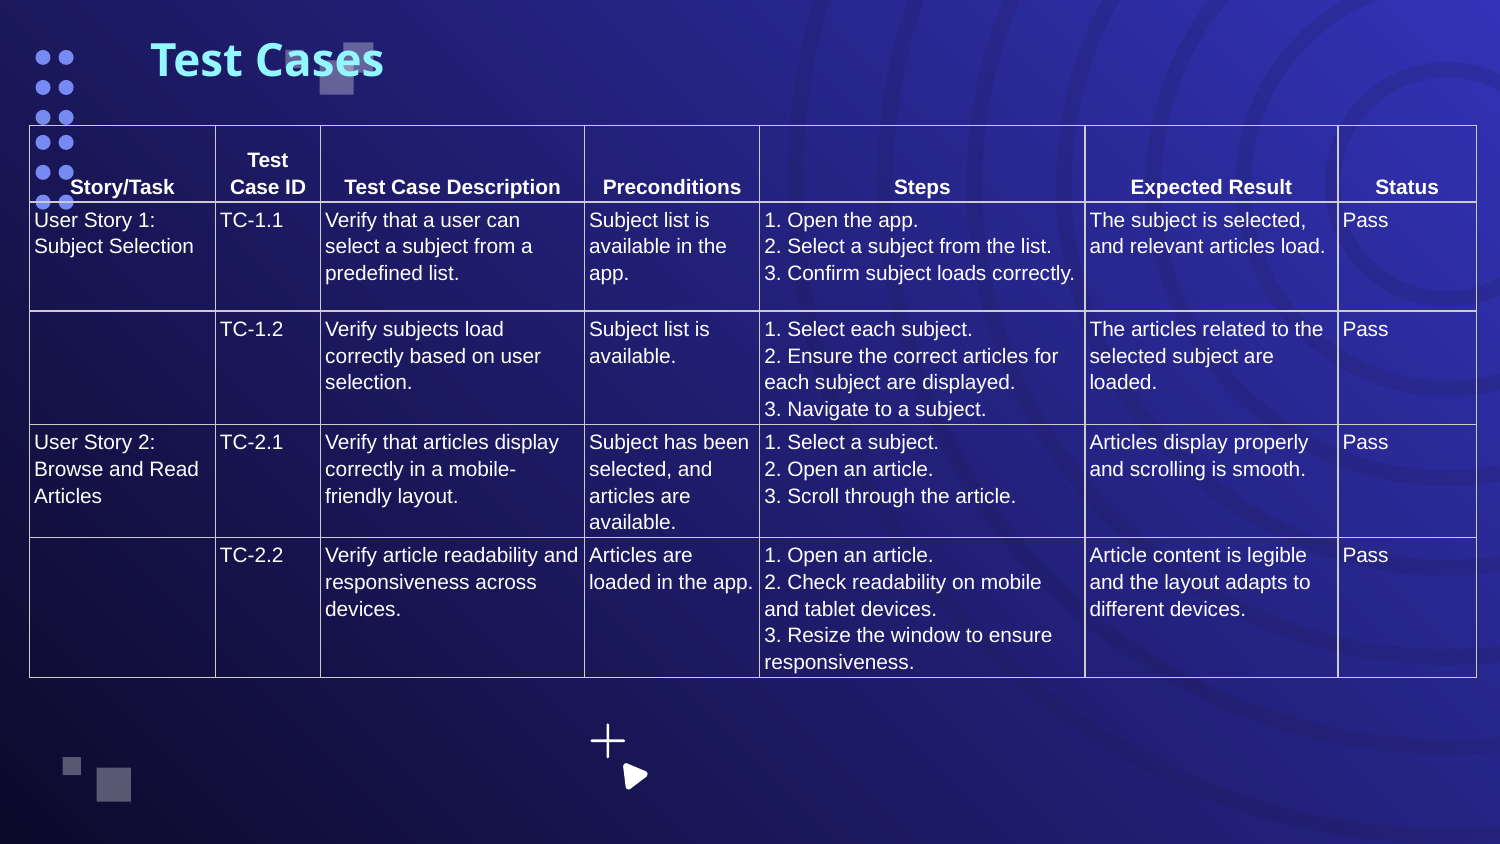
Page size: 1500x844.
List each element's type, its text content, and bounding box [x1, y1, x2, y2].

table_cell The subject is selected, and relevant articles load. [1086, 203, 1337, 310]
table_cell TC-1.2 [216, 312, 320, 424]
table_cell TC-2.2 [216, 538, 320, 677]
table_header Preconditions [585, 126, 759, 201]
table_cell Articles are loaded in the app. [585, 538, 759, 677]
table_cell 1. Select a subject. 2. Open an article. 3. Scroll through the article. [760, 425, 1084, 537]
table_cell Article content is legible and the layout adapts to different devices. [1086, 538, 1337, 677]
table_cell Pass [1339, 203, 1476, 310]
table_cell 1. Open an article. 2. Check readability on mobile and tablet devices. 3. Resize the window to ensure responsiveness. [760, 538, 1084, 677]
table_cell Pass [1339, 538, 1476, 677]
table_cell TC-1.1 [216, 203, 320, 310]
table_cell User Story 2: Browse and Read Articles [30, 425, 215, 537]
title Test Cases [135, 23, 819, 93]
table_cell [30, 538, 215, 677]
table_cell Subject list is available in the app. [585, 203, 759, 310]
table_cell Pass [1339, 425, 1476, 537]
table_cell 1. Select each subject. 2. Ensure the correct articles for each subject are displayed. 3. Navigate to a subject. [760, 312, 1084, 424]
table_header Expected Result [1086, 126, 1337, 201]
table_cell User Story 1: Subject Selection [30, 203, 215, 310]
table_header Steps [760, 126, 1084, 201]
table_header Status [1339, 126, 1476, 201]
table_cell 1. Open the app. 2. Select a subject from the list. 3. Confirm subject loads correctly. [760, 203, 1084, 310]
table_cell [30, 312, 215, 424]
table_cell Pass [1339, 312, 1476, 424]
table_cell Verify that a user can select a subject from a predefined list. [321, 203, 584, 310]
table_cell Verify subjects load correctly based on user selection. [321, 312, 584, 424]
table_cell Subject list is available. [585, 312, 759, 424]
table_cell The articles related to the selected subject are loaded. [1086, 312, 1337, 424]
table_header Test Case Description [321, 126, 584, 201]
table_cell Subject has been selected, and articles are available. [585, 425, 759, 537]
table_header Story/Task [30, 126, 215, 201]
table_cell Verify that articles display correctly in a mobile-friendly layout. [321, 425, 584, 537]
table_cell Verify article readability and responsiveness across devices. [321, 538, 584, 677]
table_header Test Case ID [216, 126, 320, 201]
table_cell TC-2.1 [216, 425, 320, 537]
table_cell Articles display properly and scrolling is smooth. [1086, 425, 1337, 537]
